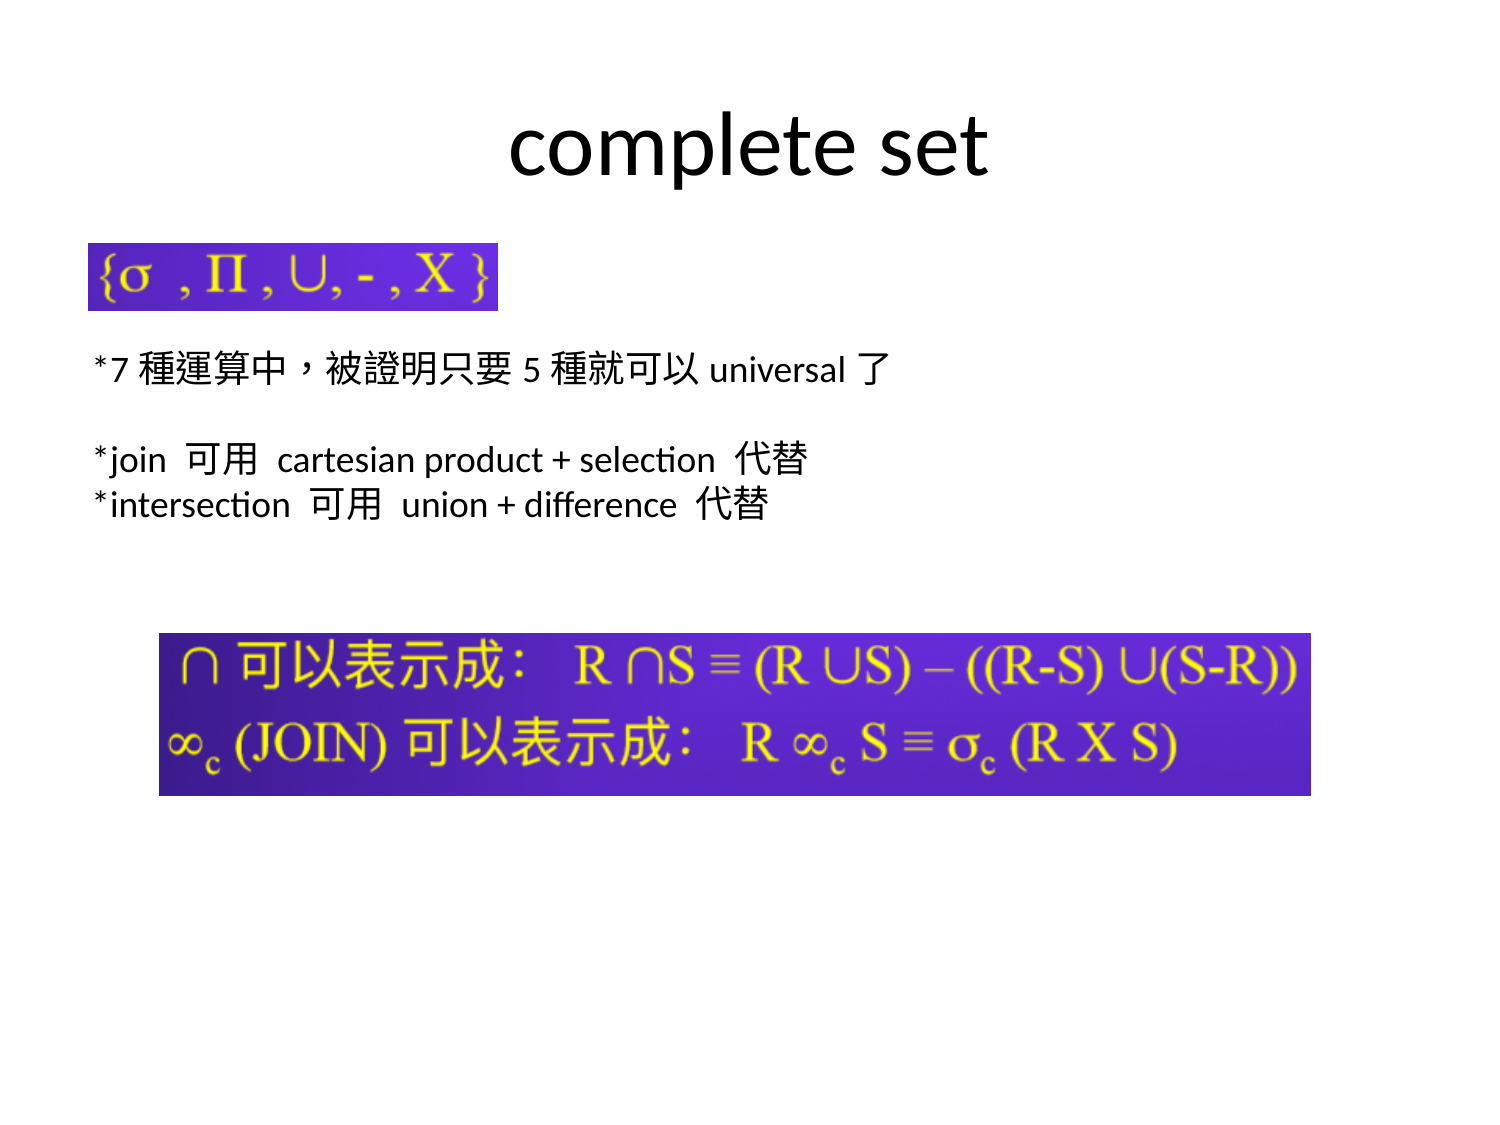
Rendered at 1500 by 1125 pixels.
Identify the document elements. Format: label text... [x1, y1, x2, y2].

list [88, 243, 499, 311]
title complete set [75, 45, 1425, 233]
picture [159, 633, 1312, 797]
text_box *7種運算中，被證明只要5種就可以universal了 *join 可用 cartesian product + selection 代替 *intersection 可用 union + difference 代替 [76, 338, 1459, 668]
